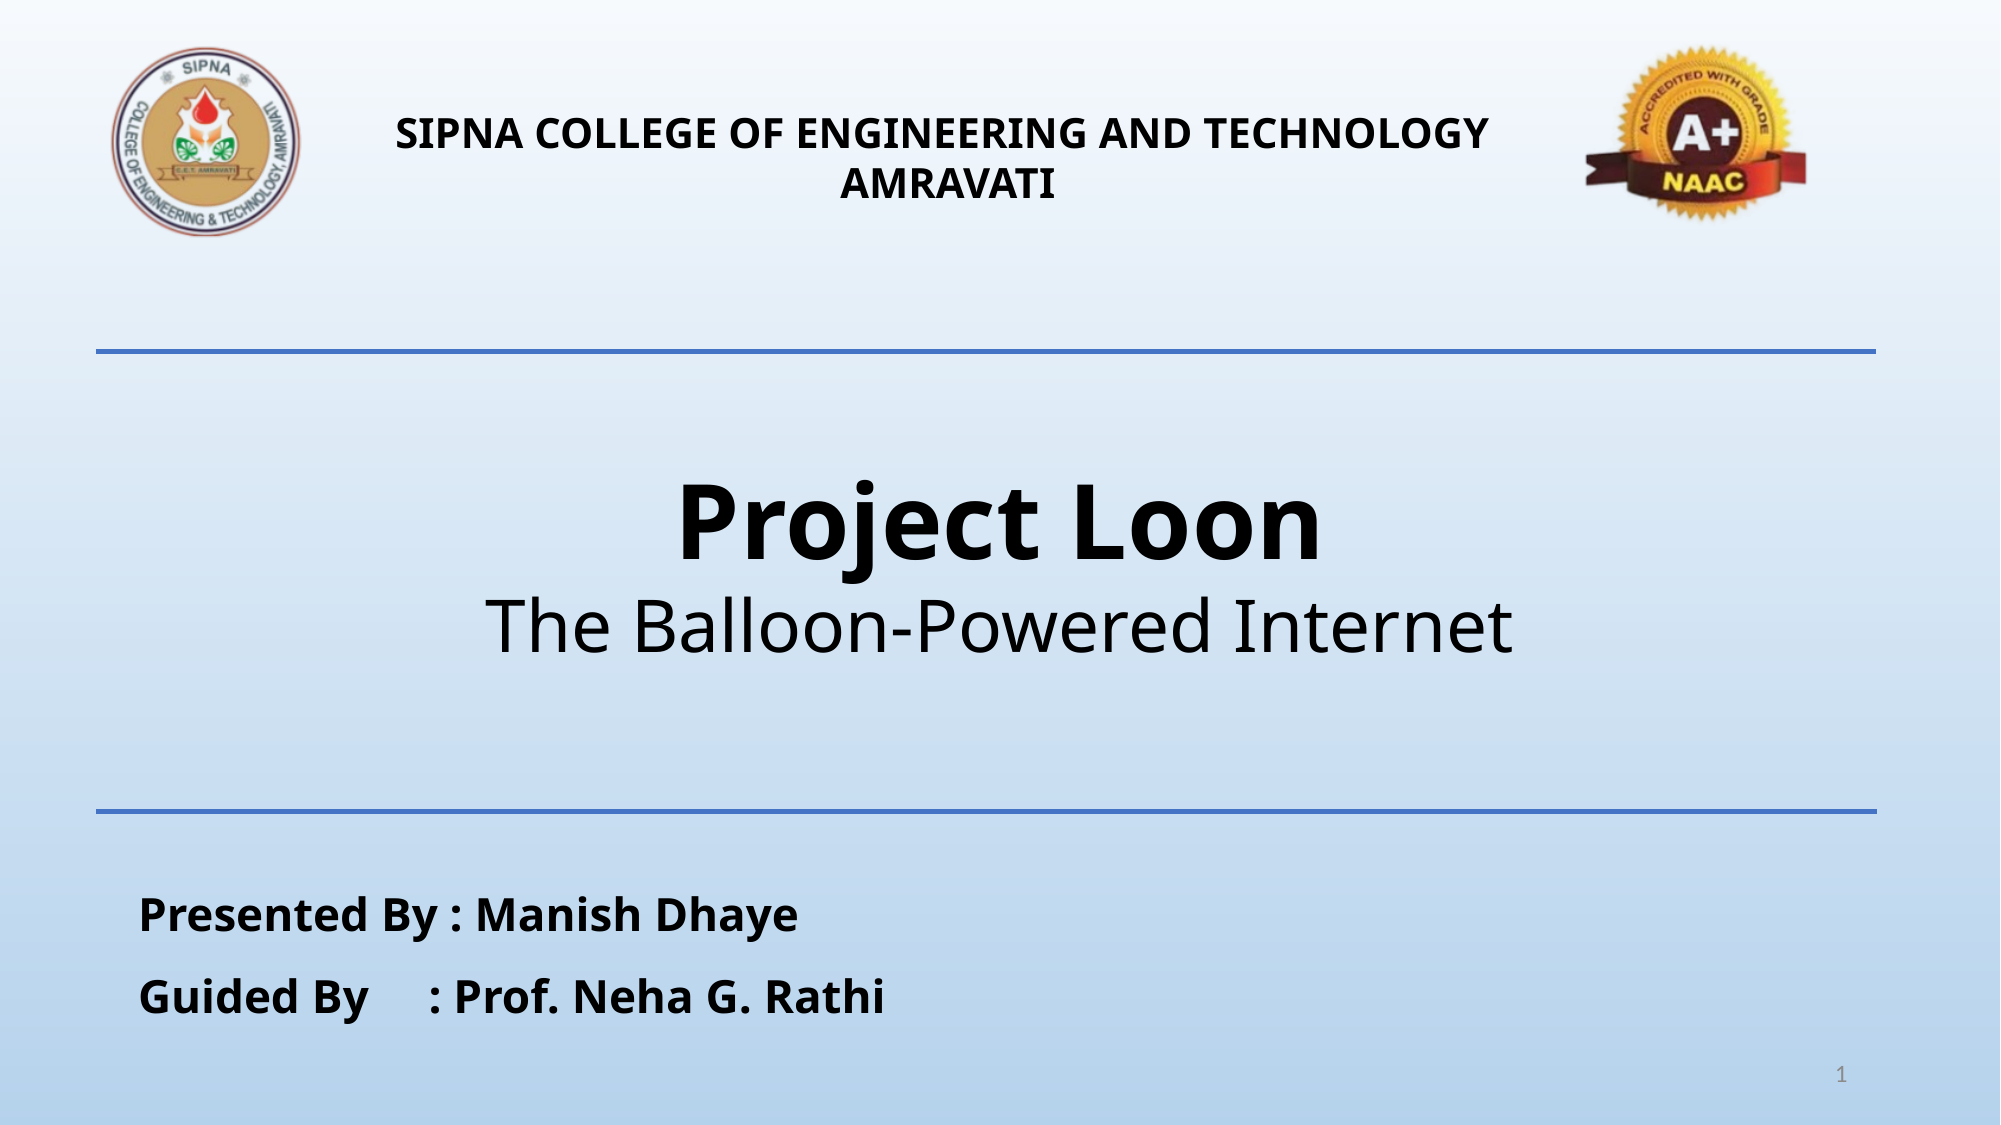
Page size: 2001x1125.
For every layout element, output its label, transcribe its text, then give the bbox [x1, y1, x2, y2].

picture [88, 24, 325, 260]
picture [1566, 24, 1830, 260]
text_box Project Loon The Balloon-Powered Internet [402, 447, 1598, 675]
text_box SIPNA COLLEGE OF ENGINEERING AND TECHNOLOGY AMRAVATI [380, 99, 1515, 214]
text_box Presented By : Manish Dhaye Guided By : Prof. Neha G. Rathi [123, 850, 902, 1031]
slide_number 1 [1412, 1042, 1863, 1103]
